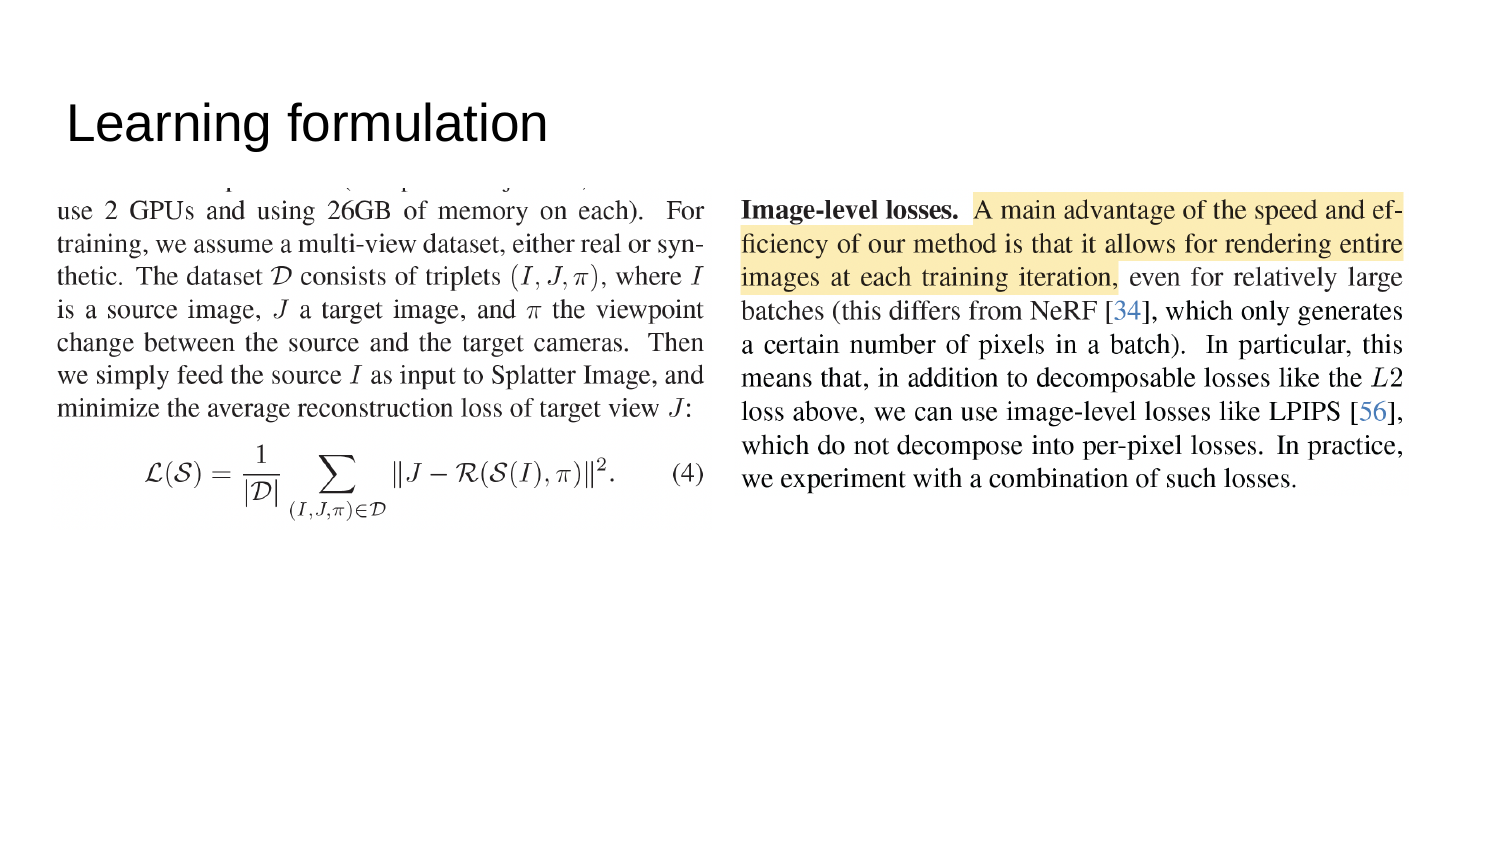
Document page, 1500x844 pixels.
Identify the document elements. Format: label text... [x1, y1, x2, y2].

picture [50, 188, 712, 530]
picture [734, 188, 1409, 497]
title Learning formulation [51, 72, 1449, 167]
